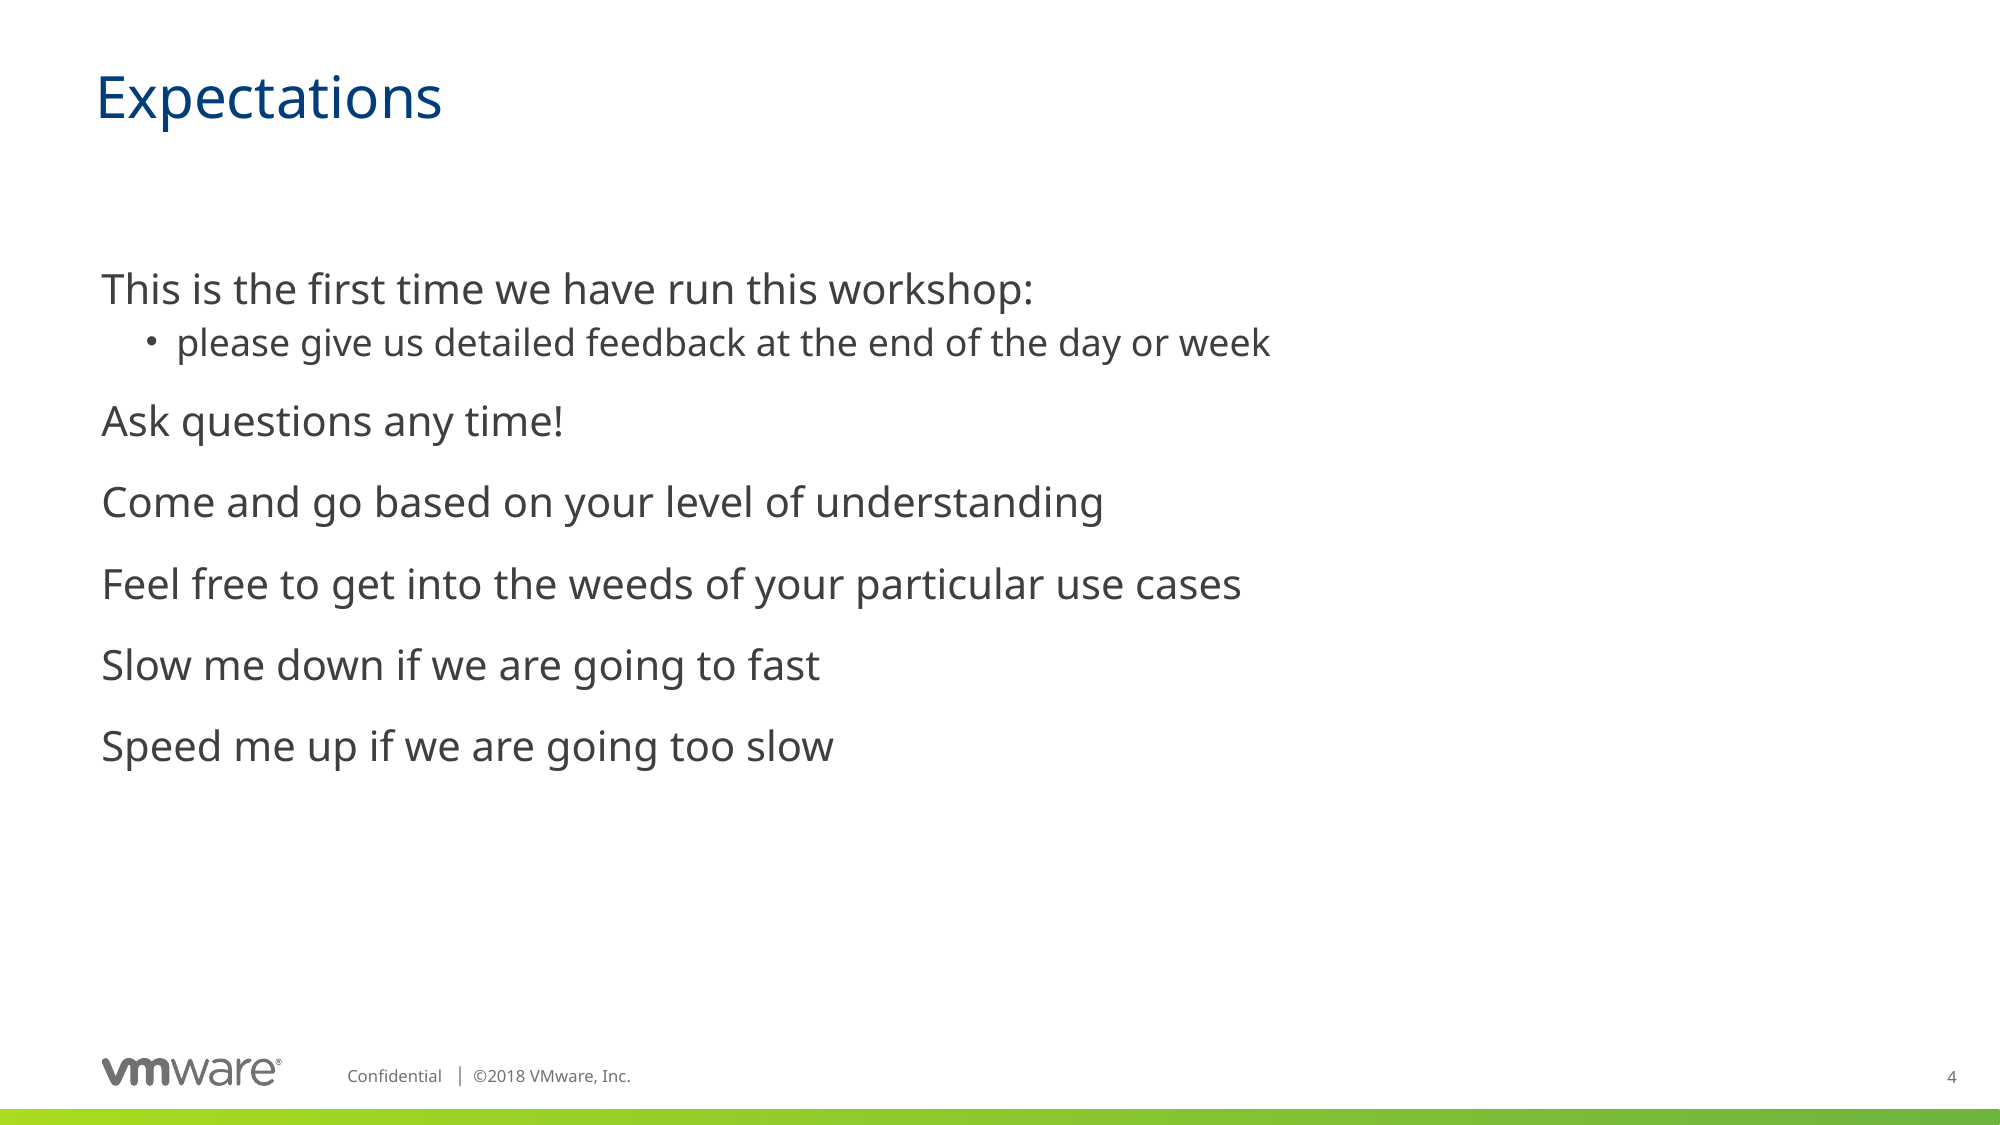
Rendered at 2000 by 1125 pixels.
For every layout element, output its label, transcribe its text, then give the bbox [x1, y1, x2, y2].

list This is the first time we have run this workshop: please give us detailed feedback at the end of the day or week Ask questions any time! Come and go based on your level of understanding Feel free to get into the weeds of your particular use cases Slow me down if we are going to fast Speed me up if we are going too slow [101, 262, 1902, 1013]
title Expectations [95, 67, 1900, 131]
